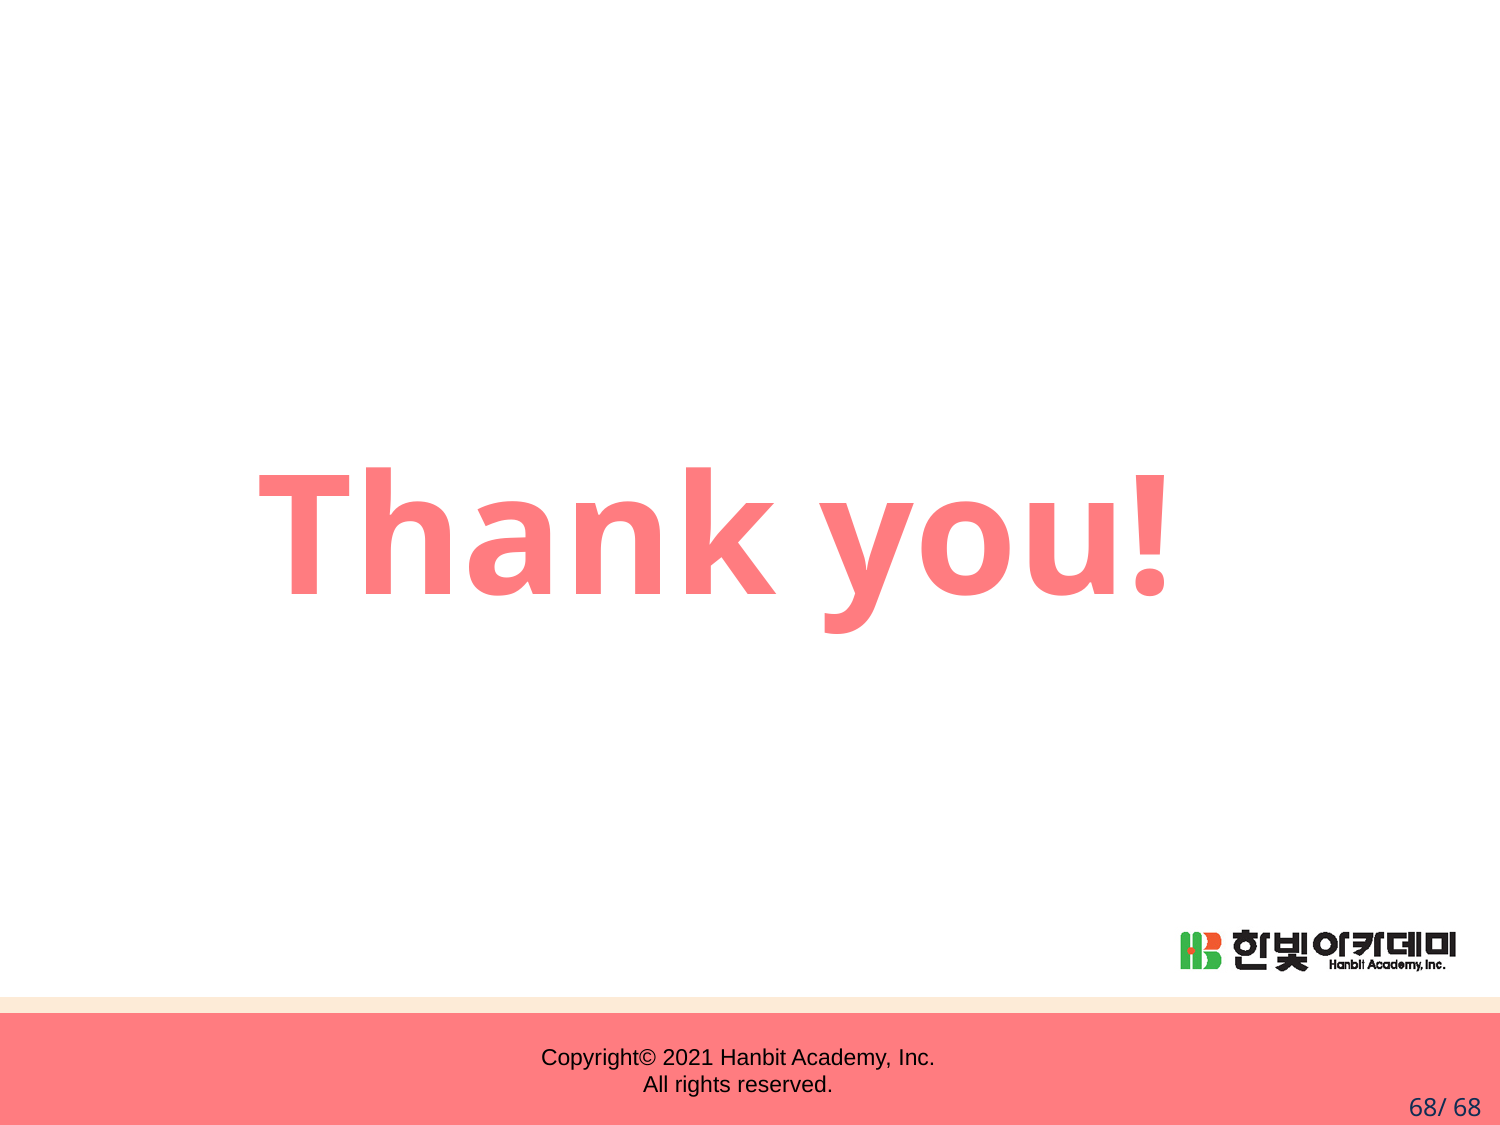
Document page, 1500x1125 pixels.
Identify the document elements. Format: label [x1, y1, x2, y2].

picture [1174, 926, 1459, 974]
